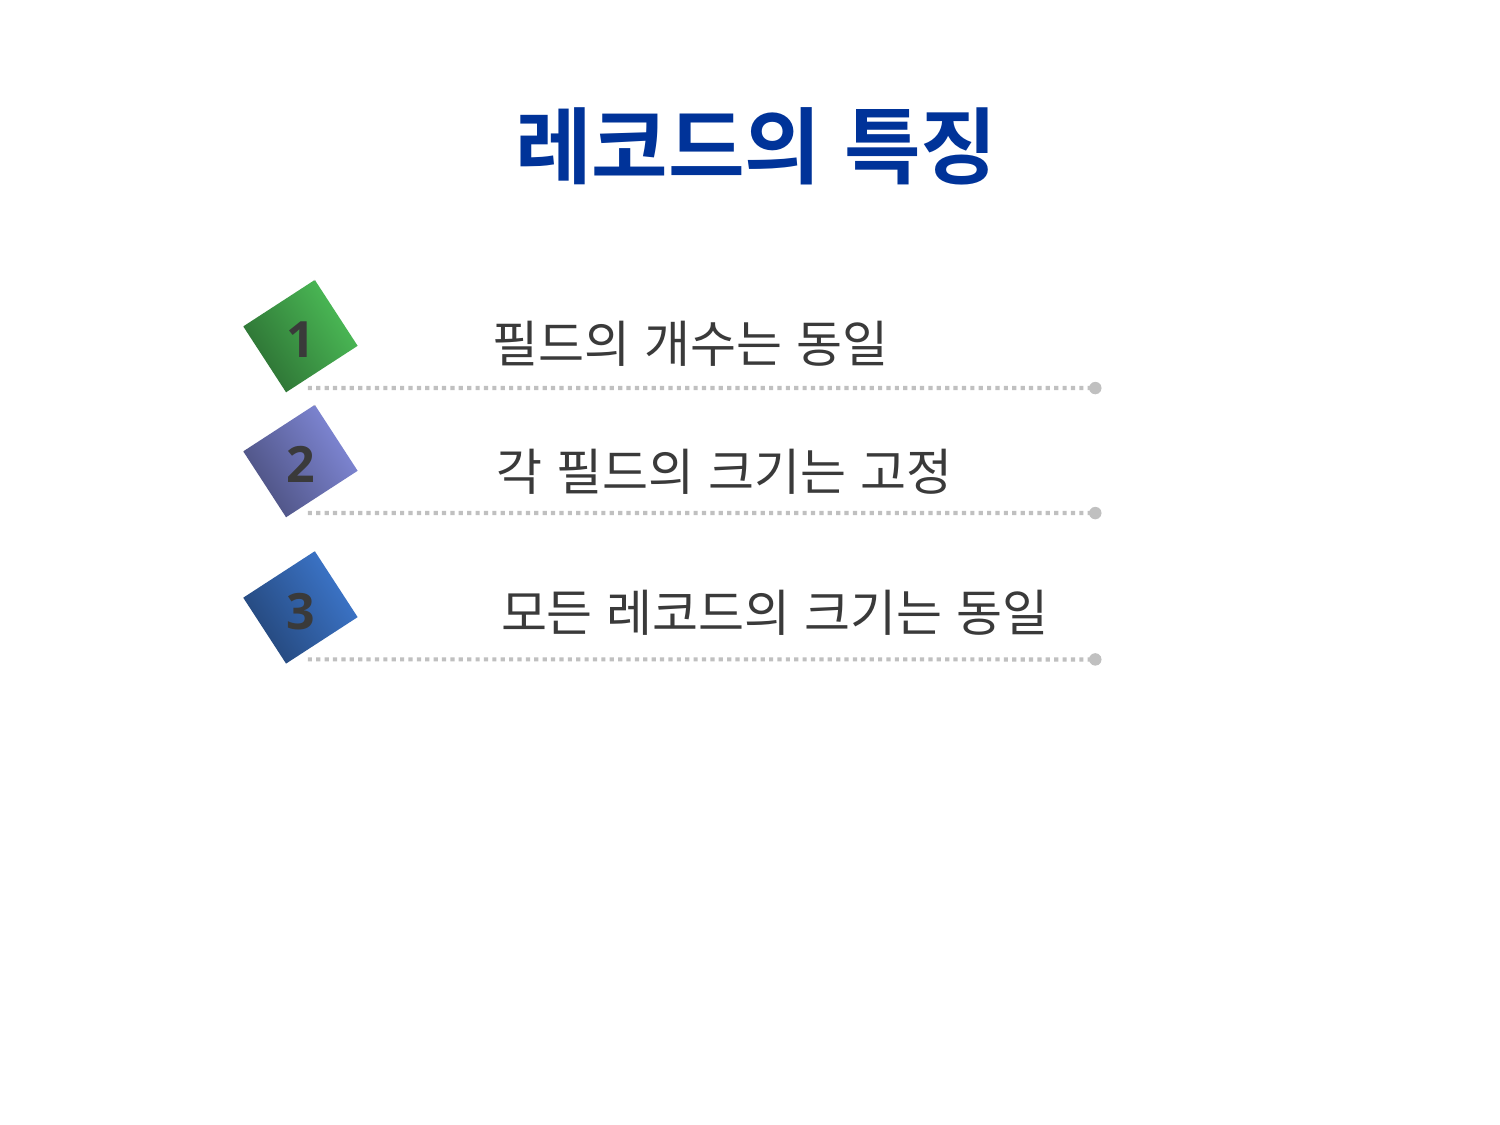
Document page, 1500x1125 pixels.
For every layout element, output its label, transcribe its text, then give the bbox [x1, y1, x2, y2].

title 레코드의 특징 [112, 99, 1401, 188]
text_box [257, 567, 1096, 660]
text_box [257, 421, 1096, 514]
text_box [257, 296, 1096, 389]
